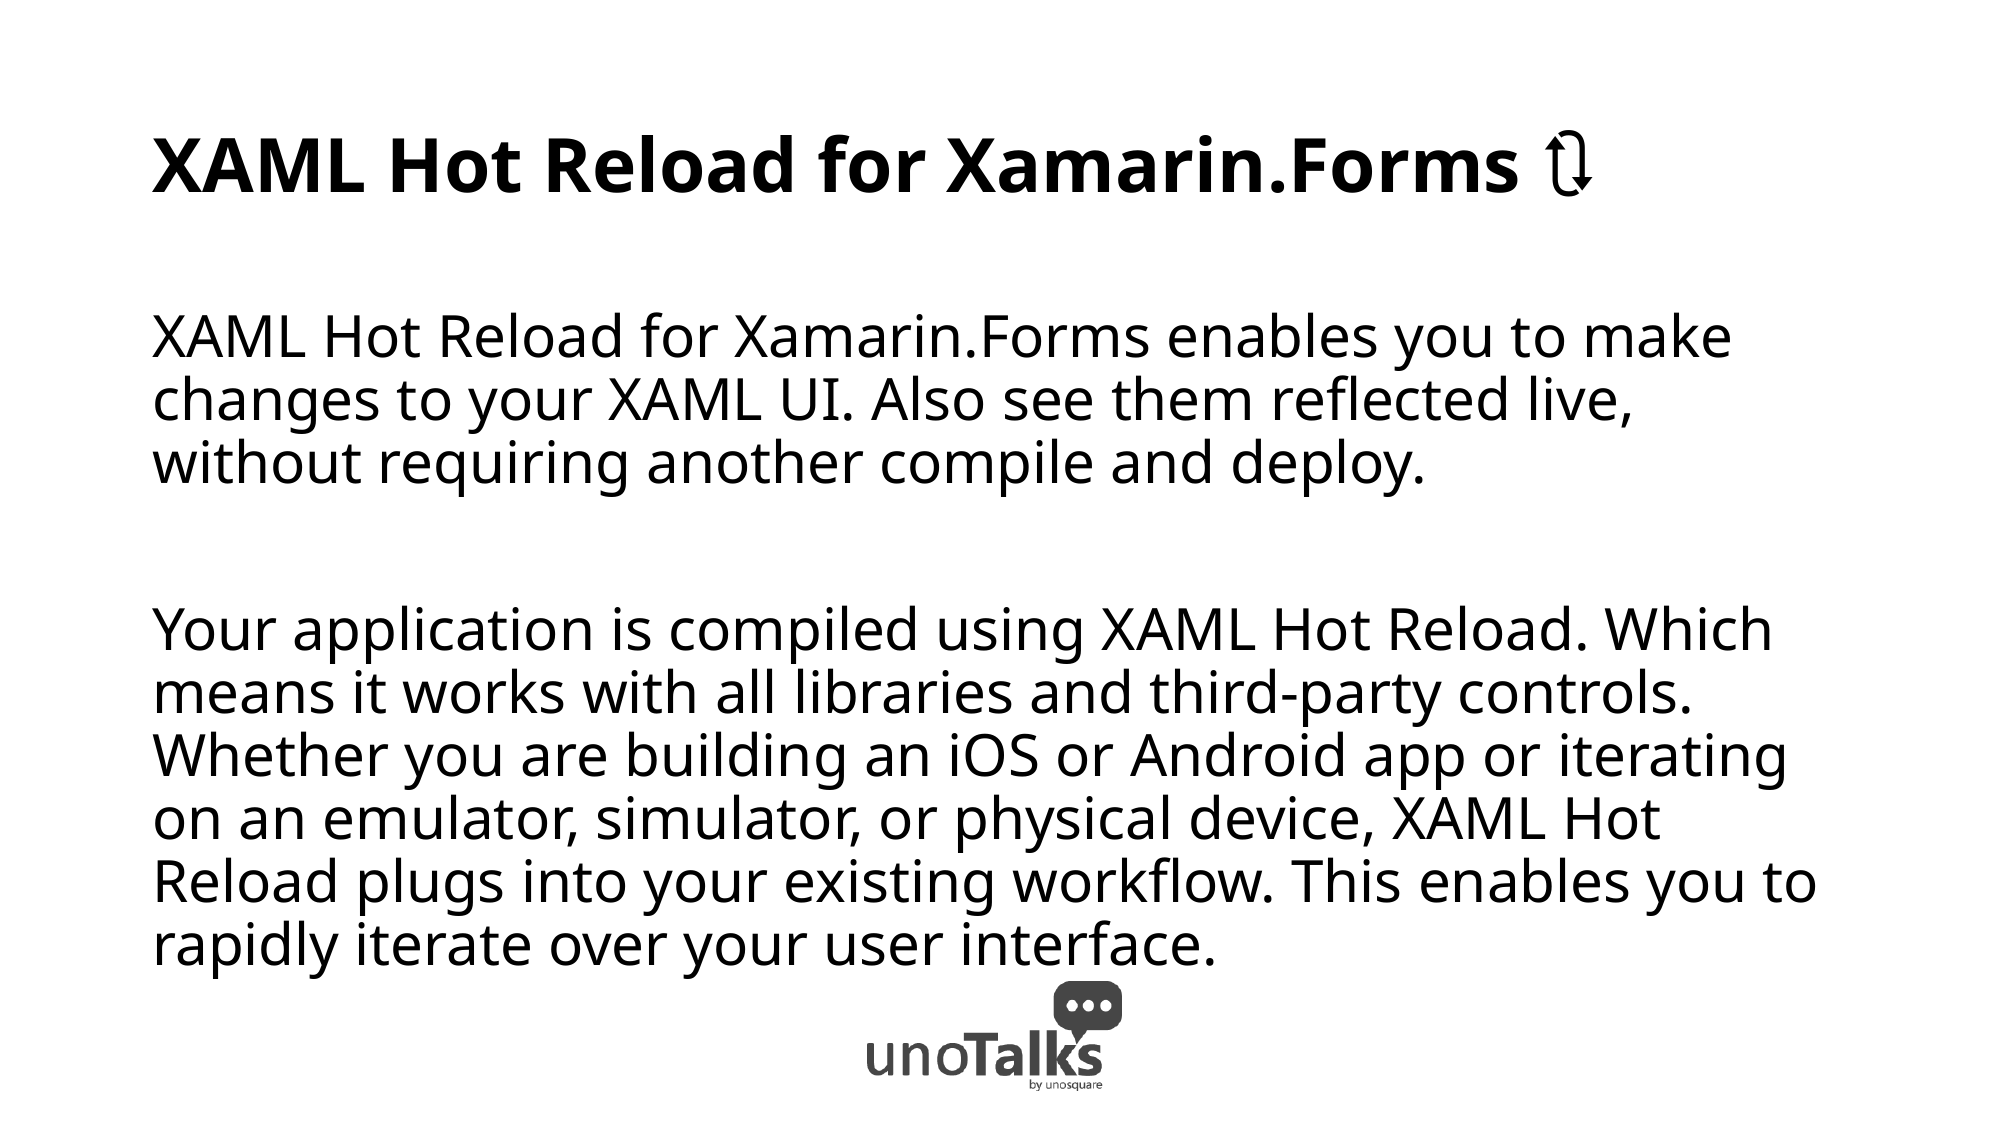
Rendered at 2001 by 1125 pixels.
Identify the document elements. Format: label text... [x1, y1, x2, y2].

title XAML Hot Reload for Xamarin.Forms 🔥🔃 [137, 59, 1863, 278]
list XAML Hot Reload for Xamarin.Forms enables you to make changes to your XAML UI. Also see them reflected live, without requiring another compile and deploy. Your application is compiled using XAML Hot Reload. Which means it works with all libraries and third-party controls. Whether you are building an iOS or Android app or iterating on an emulator, simulator, or physical device, XAML Hot Reload plugs into your existing workflow. This enables you to rapidly iterate over your user interface. [137, 299, 1863, 1014]
picture [867, 1014, 1122, 1091]
